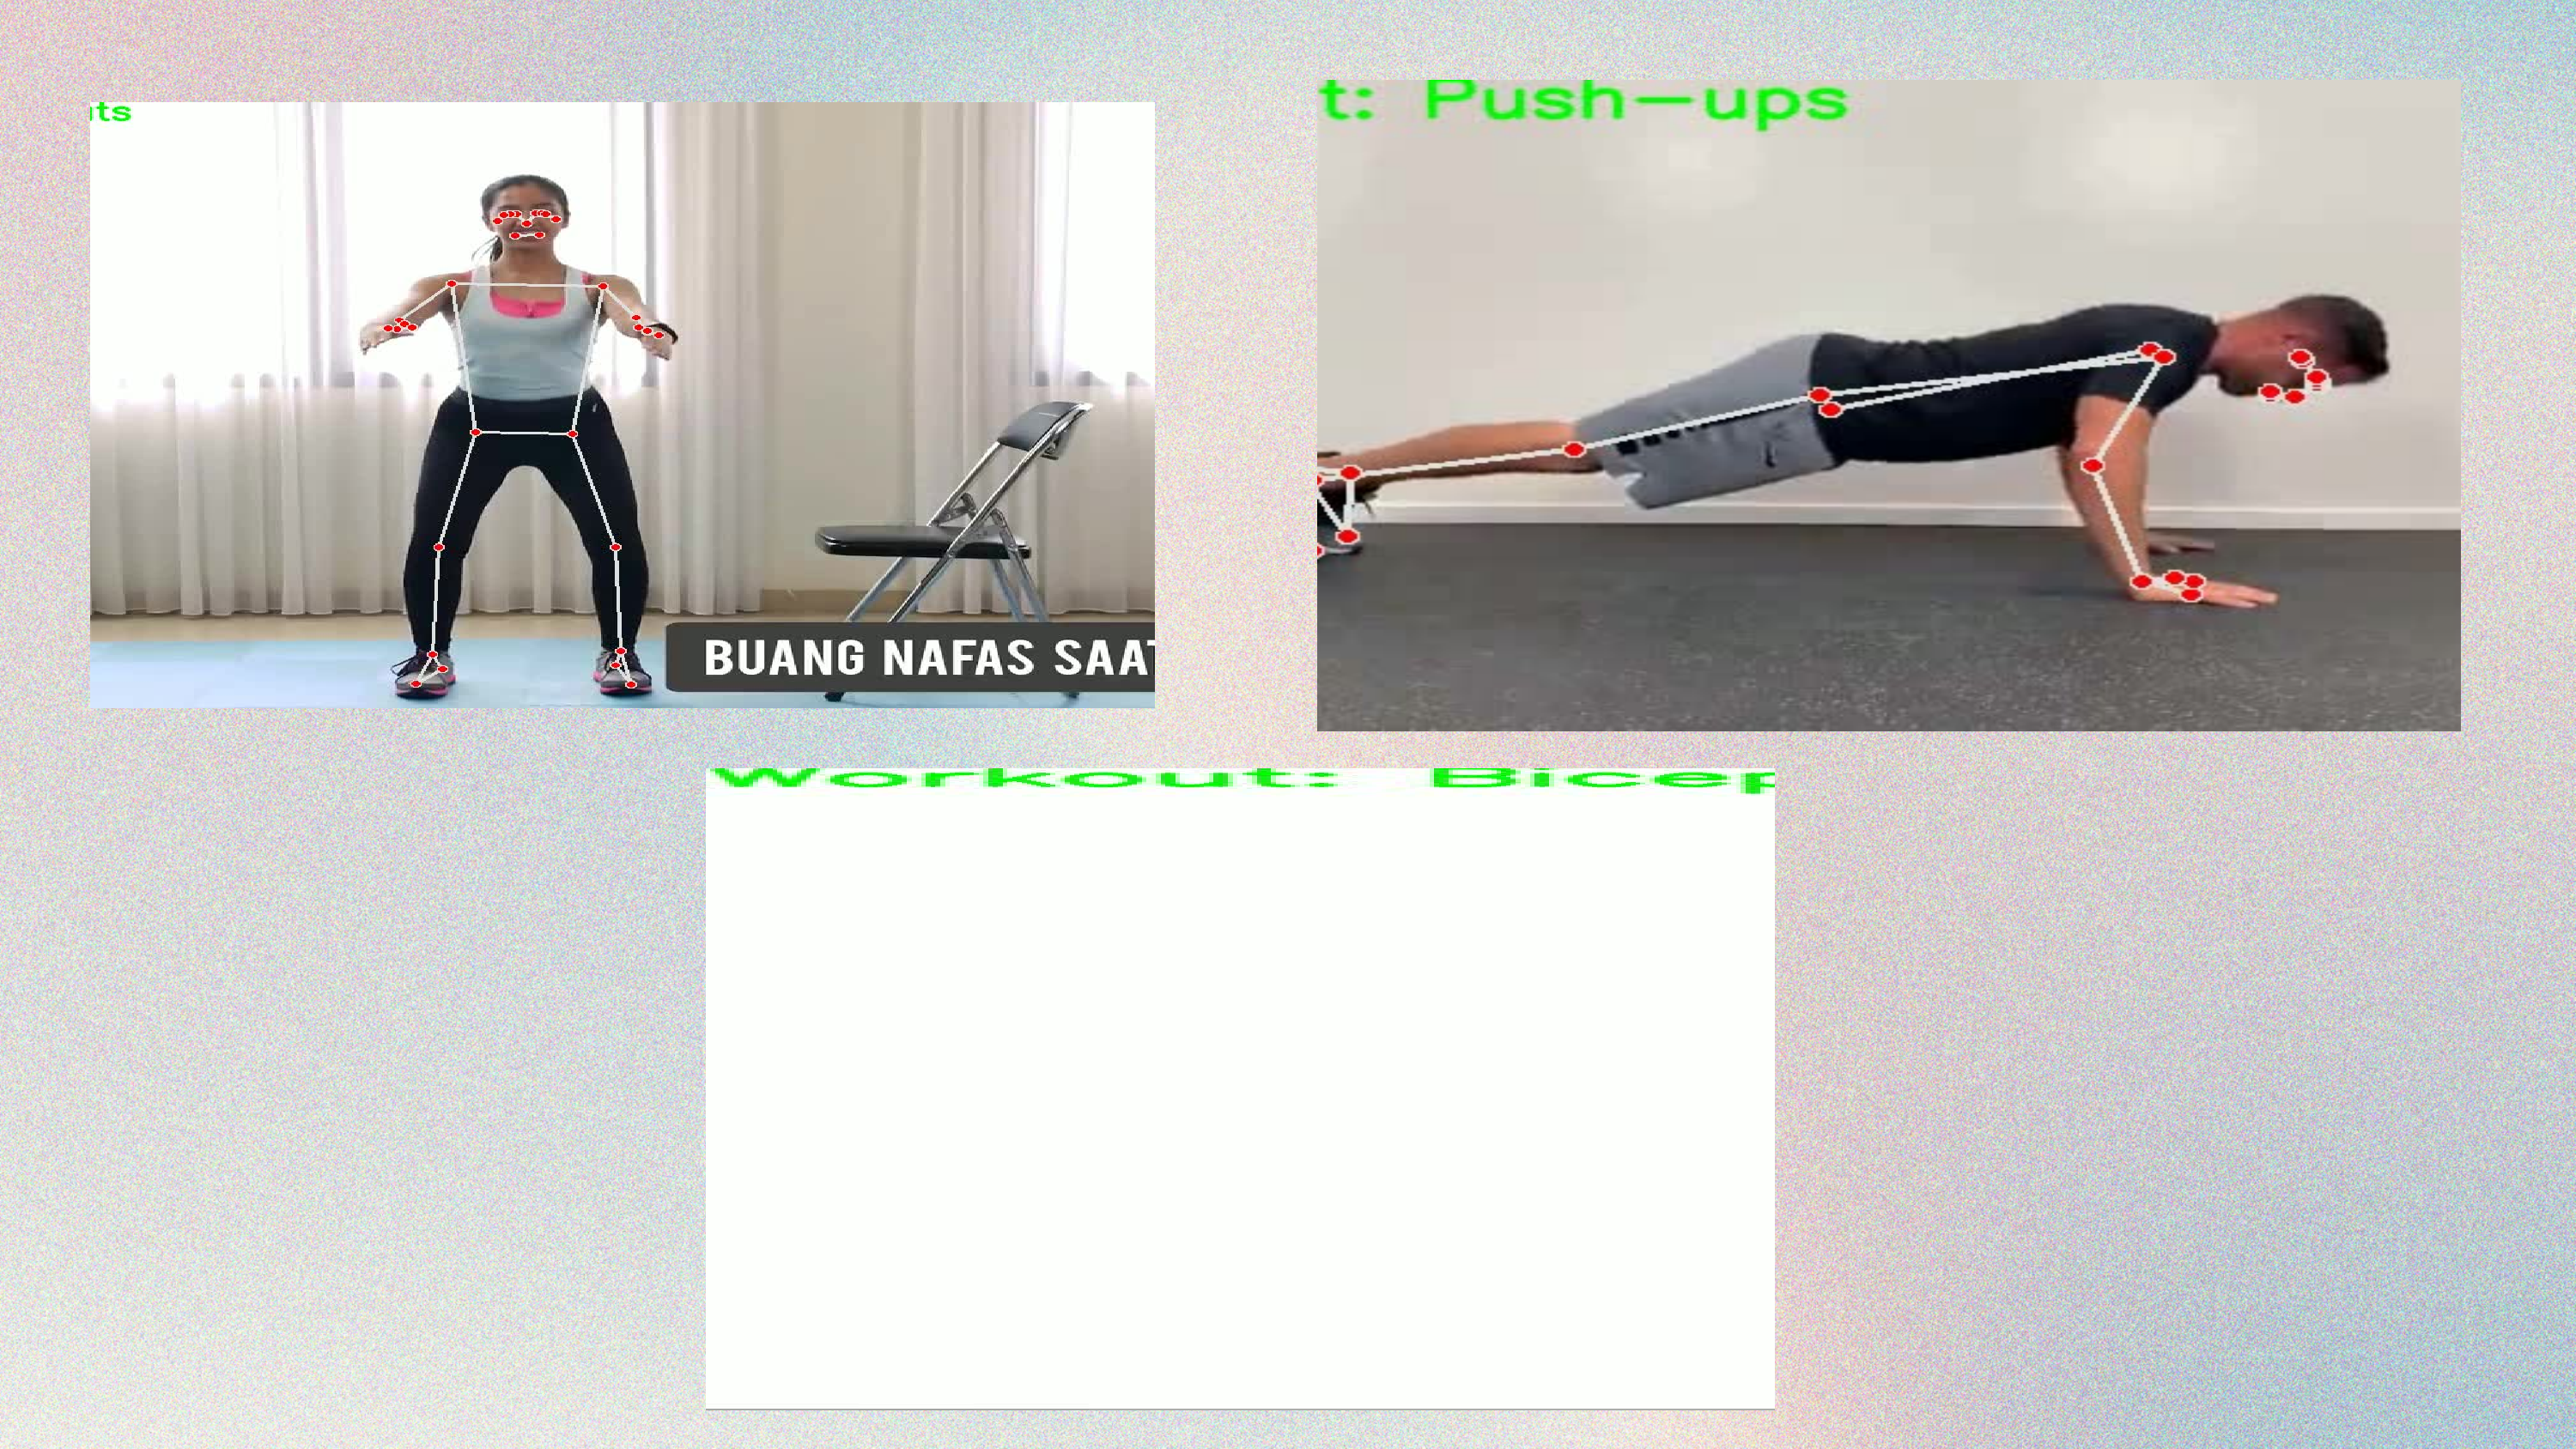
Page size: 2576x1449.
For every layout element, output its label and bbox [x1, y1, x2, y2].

text_box [89, 101, 1156, 709]
text_box [0, 0, 2576, 1449]
text_box [1316, 79, 2462, 732]
text_box [704, 767, 1776, 1411]
